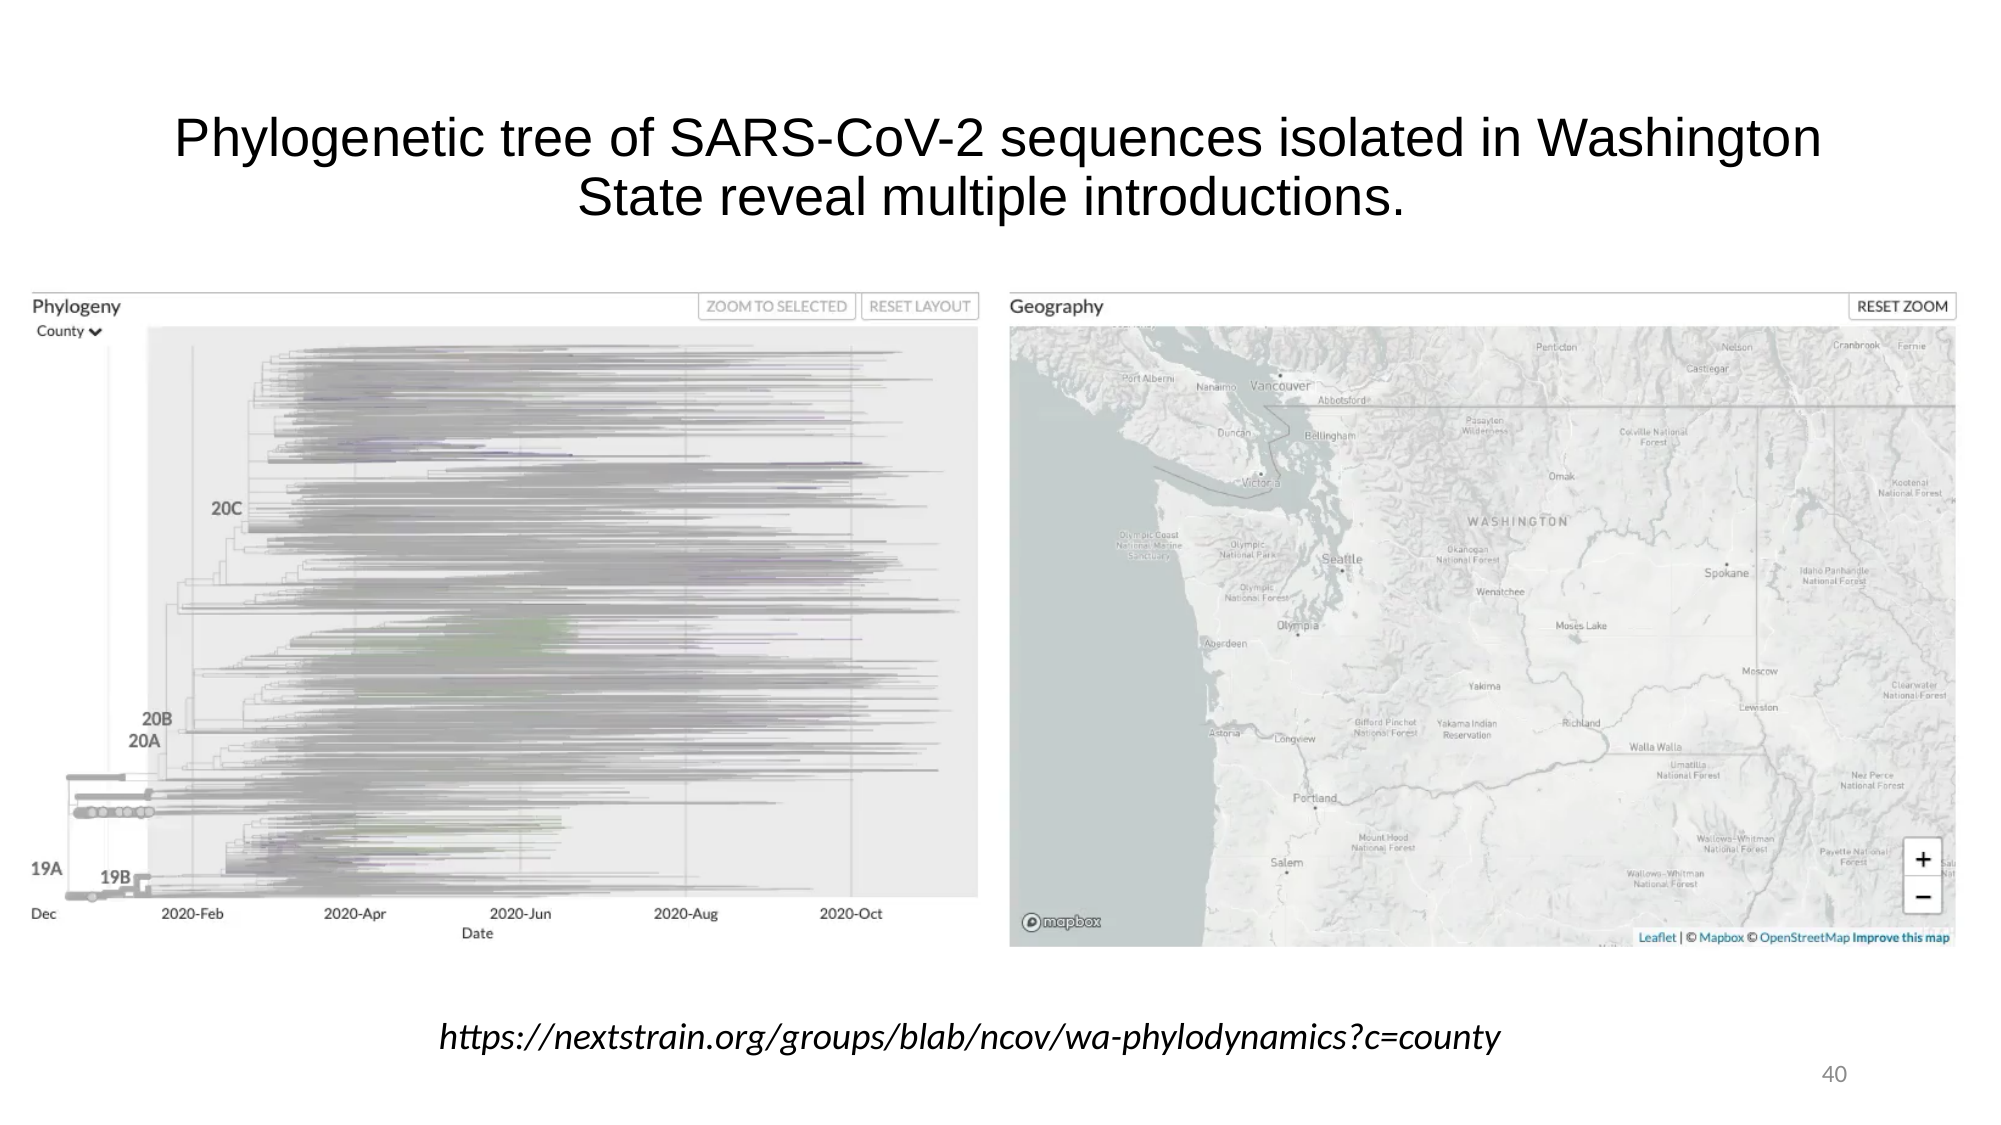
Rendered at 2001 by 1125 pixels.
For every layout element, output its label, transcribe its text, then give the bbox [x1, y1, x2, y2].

title Phylogenetic tree of SARS-CoV-2 sequences isolated in Washington State reveal multiple introductions. [137, 59, 1863, 278]
slide_number 40 [1412, 1042, 1863, 1103]
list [25, 284, 1975, 965]
text_box https://nextstrain.org/groups/blab/ncov/wa-phylodynamics?c=county [423, 1004, 1577, 1065]
